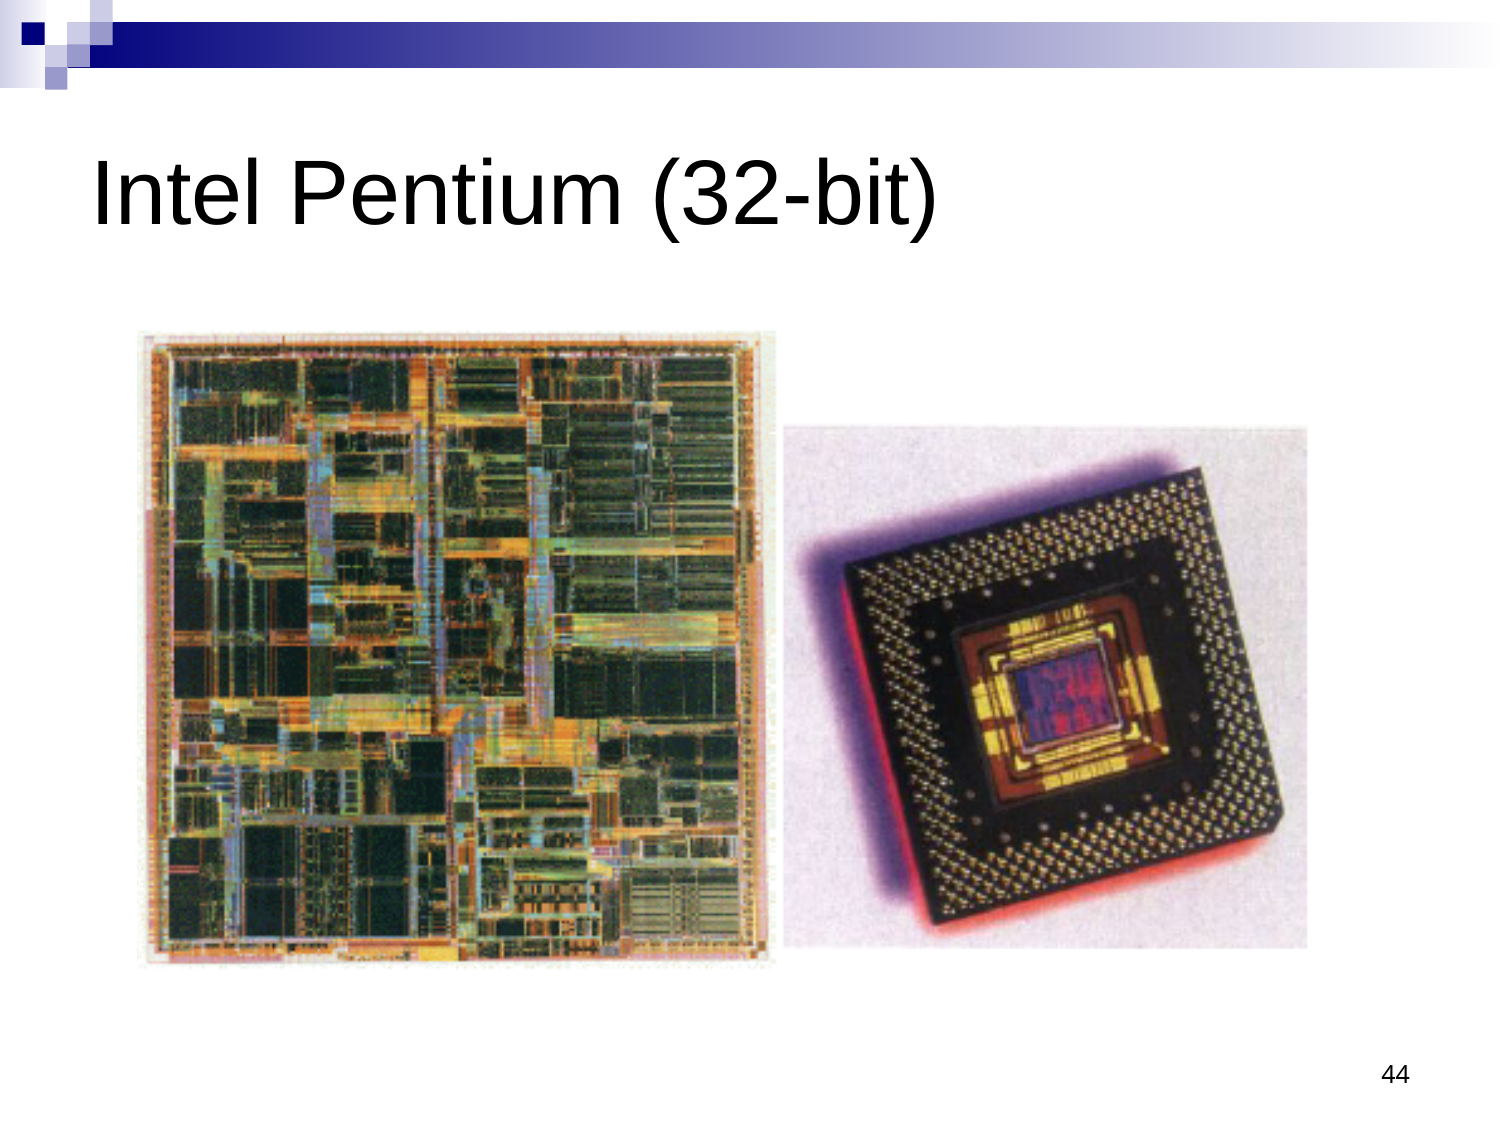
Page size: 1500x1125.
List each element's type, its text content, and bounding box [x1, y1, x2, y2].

picture [137, 324, 1313, 972]
slide_number 44 [1074, 1024, 1426, 1101]
title Intel Pentium (32-bit) [74, 74, 1426, 301]
